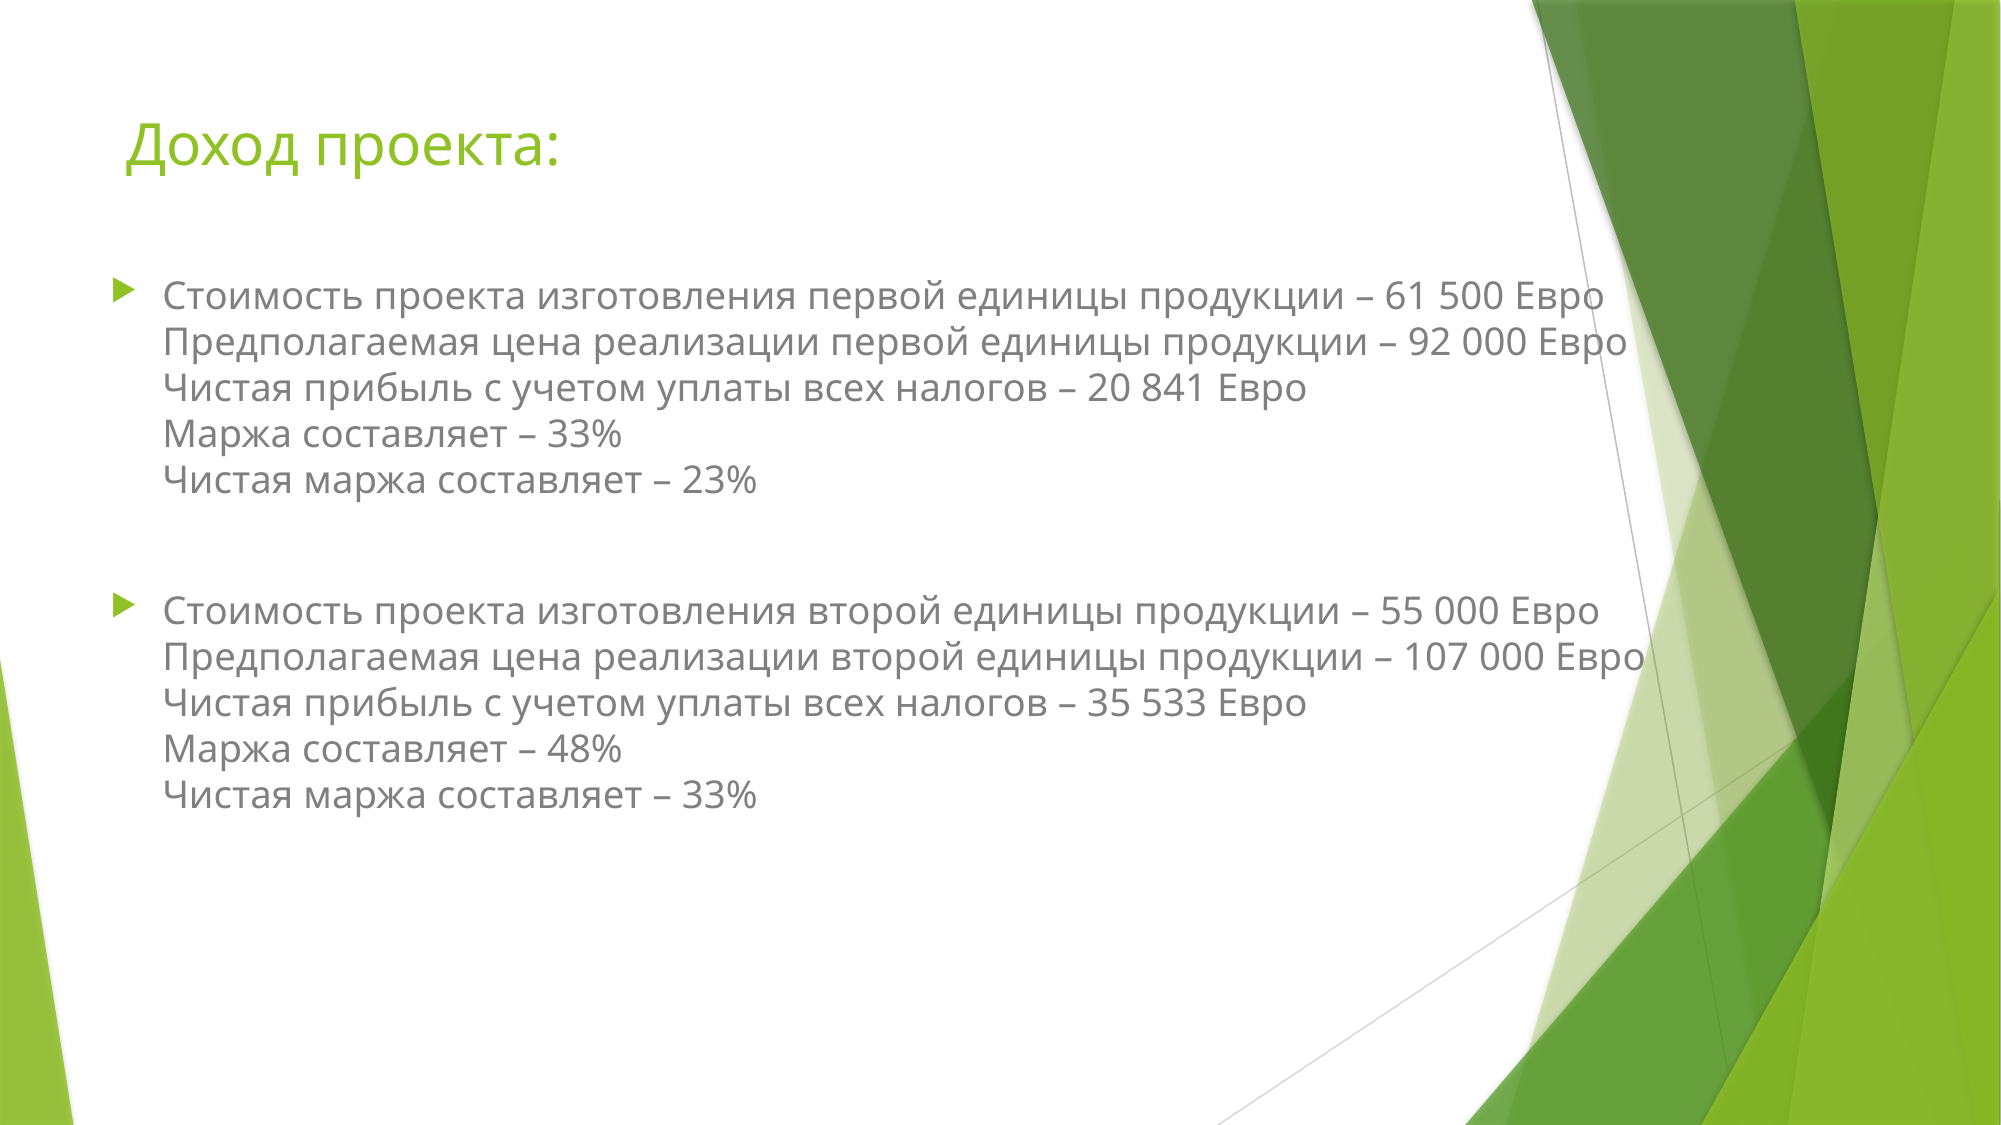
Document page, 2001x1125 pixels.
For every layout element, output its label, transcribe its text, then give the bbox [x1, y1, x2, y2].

text_box Стоимость проекта изготовления первой единицы продукции – 61 500 Евро Предполагаемая цена реализации первой единицы продукции – 92 000 Евро Чистая прибыль с учетом уплаты всех налогов – 20 841 Евро Маржа составляет – 33% Чистая маржа составляет – 23% Стоимость проекта изготовления второй единицы продукции – 55 000 Евро Предполагаемая цена реализации второй единицы продукции – 107 000 Евро Чистая прибыль с учетом уплаты всех налогов – 35 533 Евро Маржа составляет – 48% Чистая маржа составляет – 33% [95, 263, 1718, 955]
title Доход проекта: [111, 99, 1522, 263]
